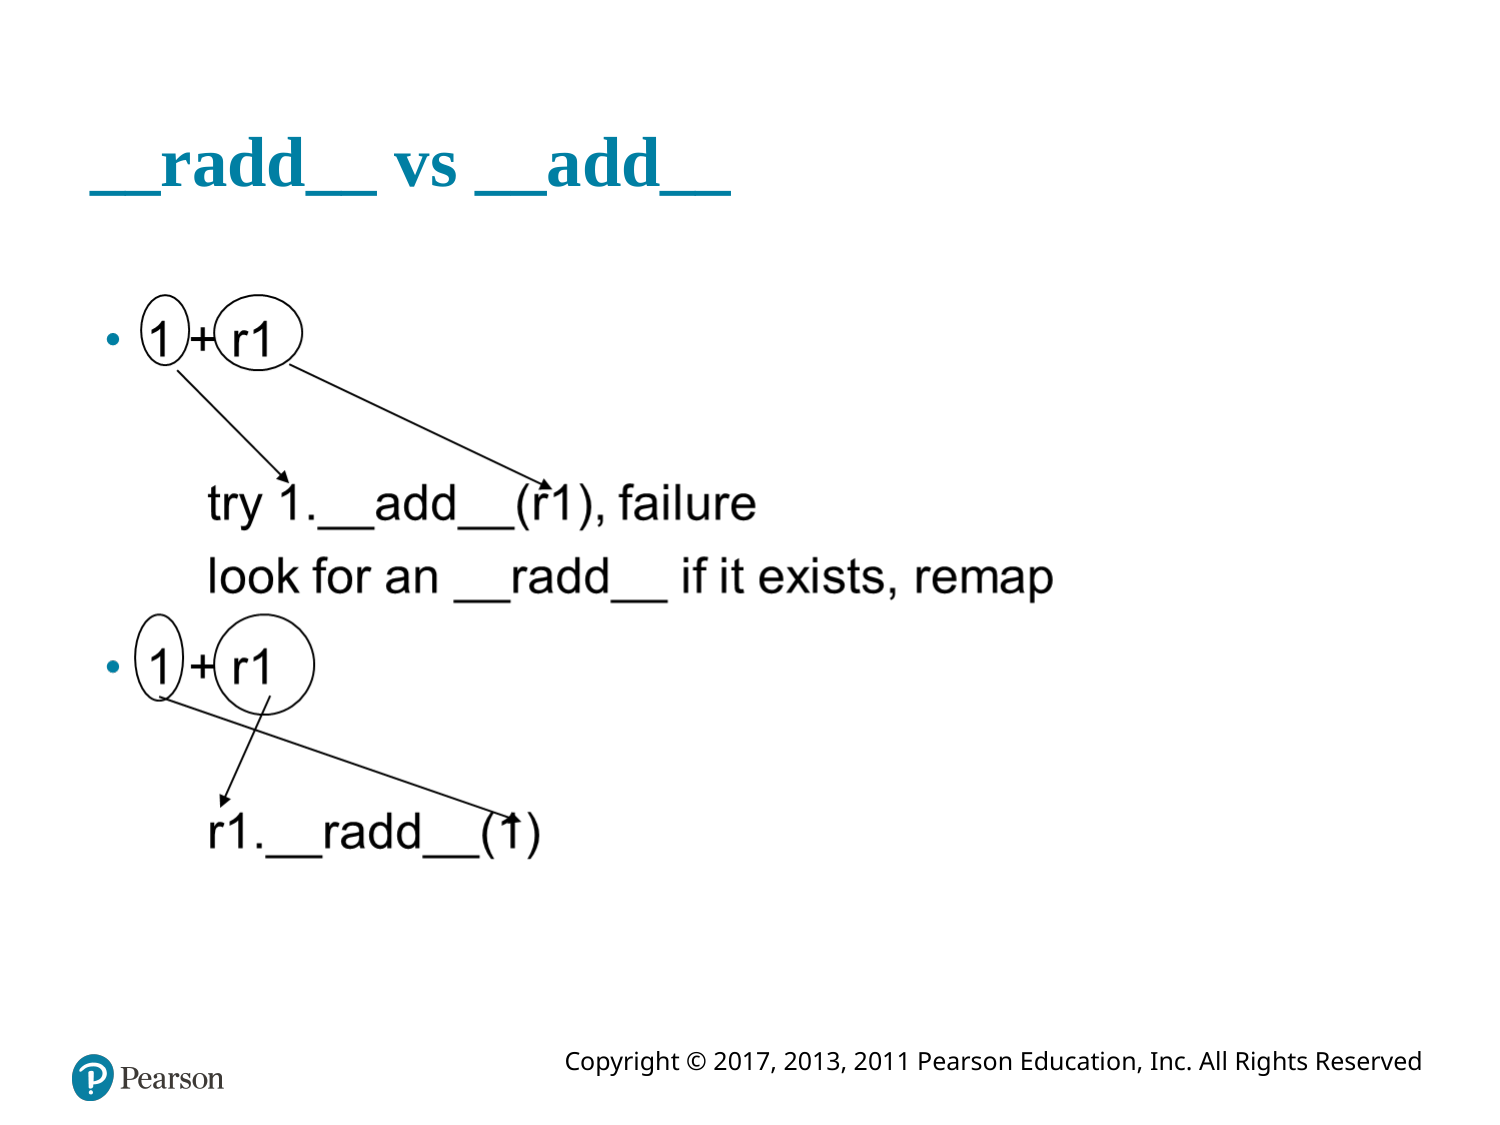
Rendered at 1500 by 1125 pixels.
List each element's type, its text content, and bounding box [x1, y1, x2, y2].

picture [80, 1063, 106, 1088]
picture [74, 293, 1440, 1036]
picture [72, 1087, 83, 1101]
picture [98, 1054, 224, 1101]
picture [72, 1054, 88, 1070]
title __radd__ vs __add__ [75, 35, 1425, 216]
